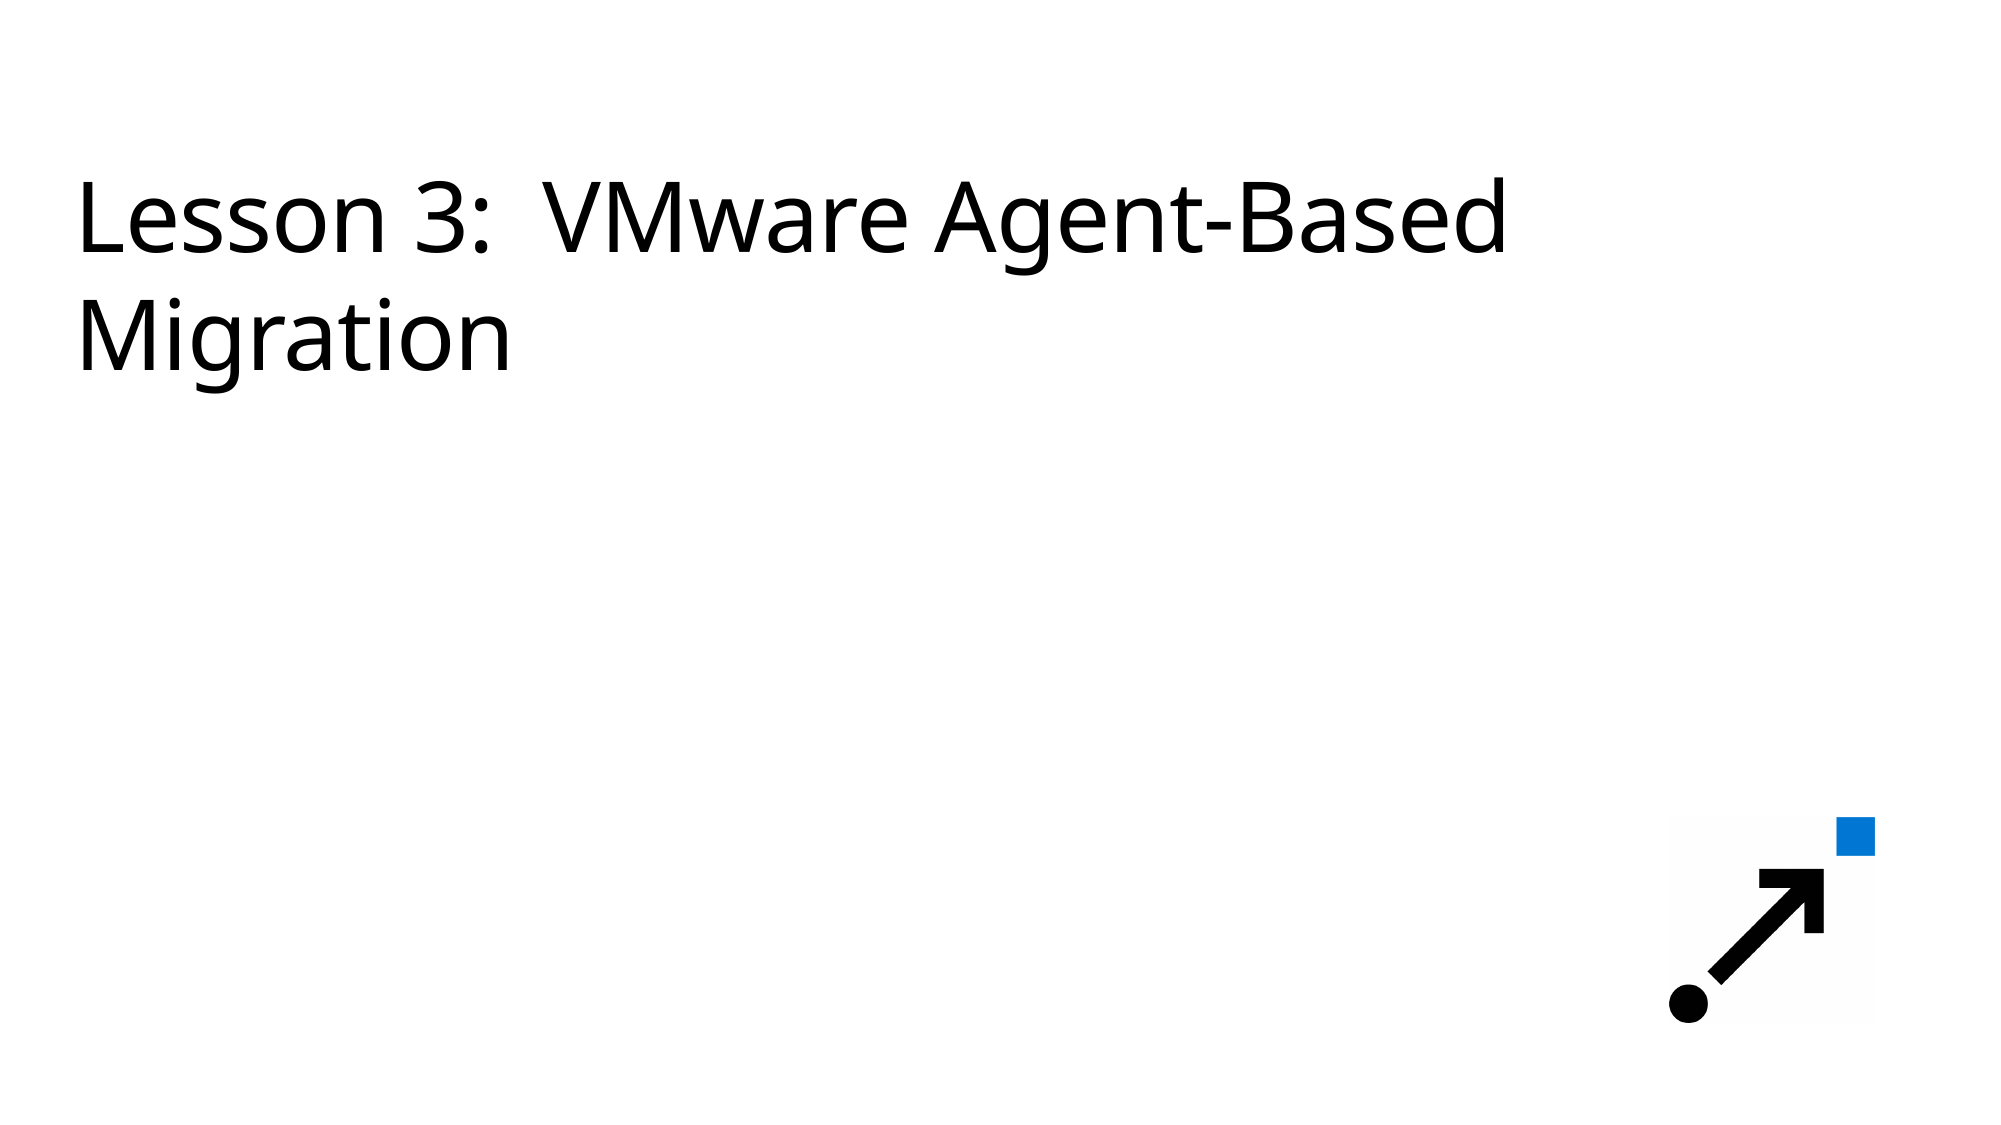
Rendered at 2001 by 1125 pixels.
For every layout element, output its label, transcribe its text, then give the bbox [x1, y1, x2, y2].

picture [1669, 817, 1875, 1023]
title Lesson 3: VMware Agent-Based Migration [74, 154, 1670, 739]
